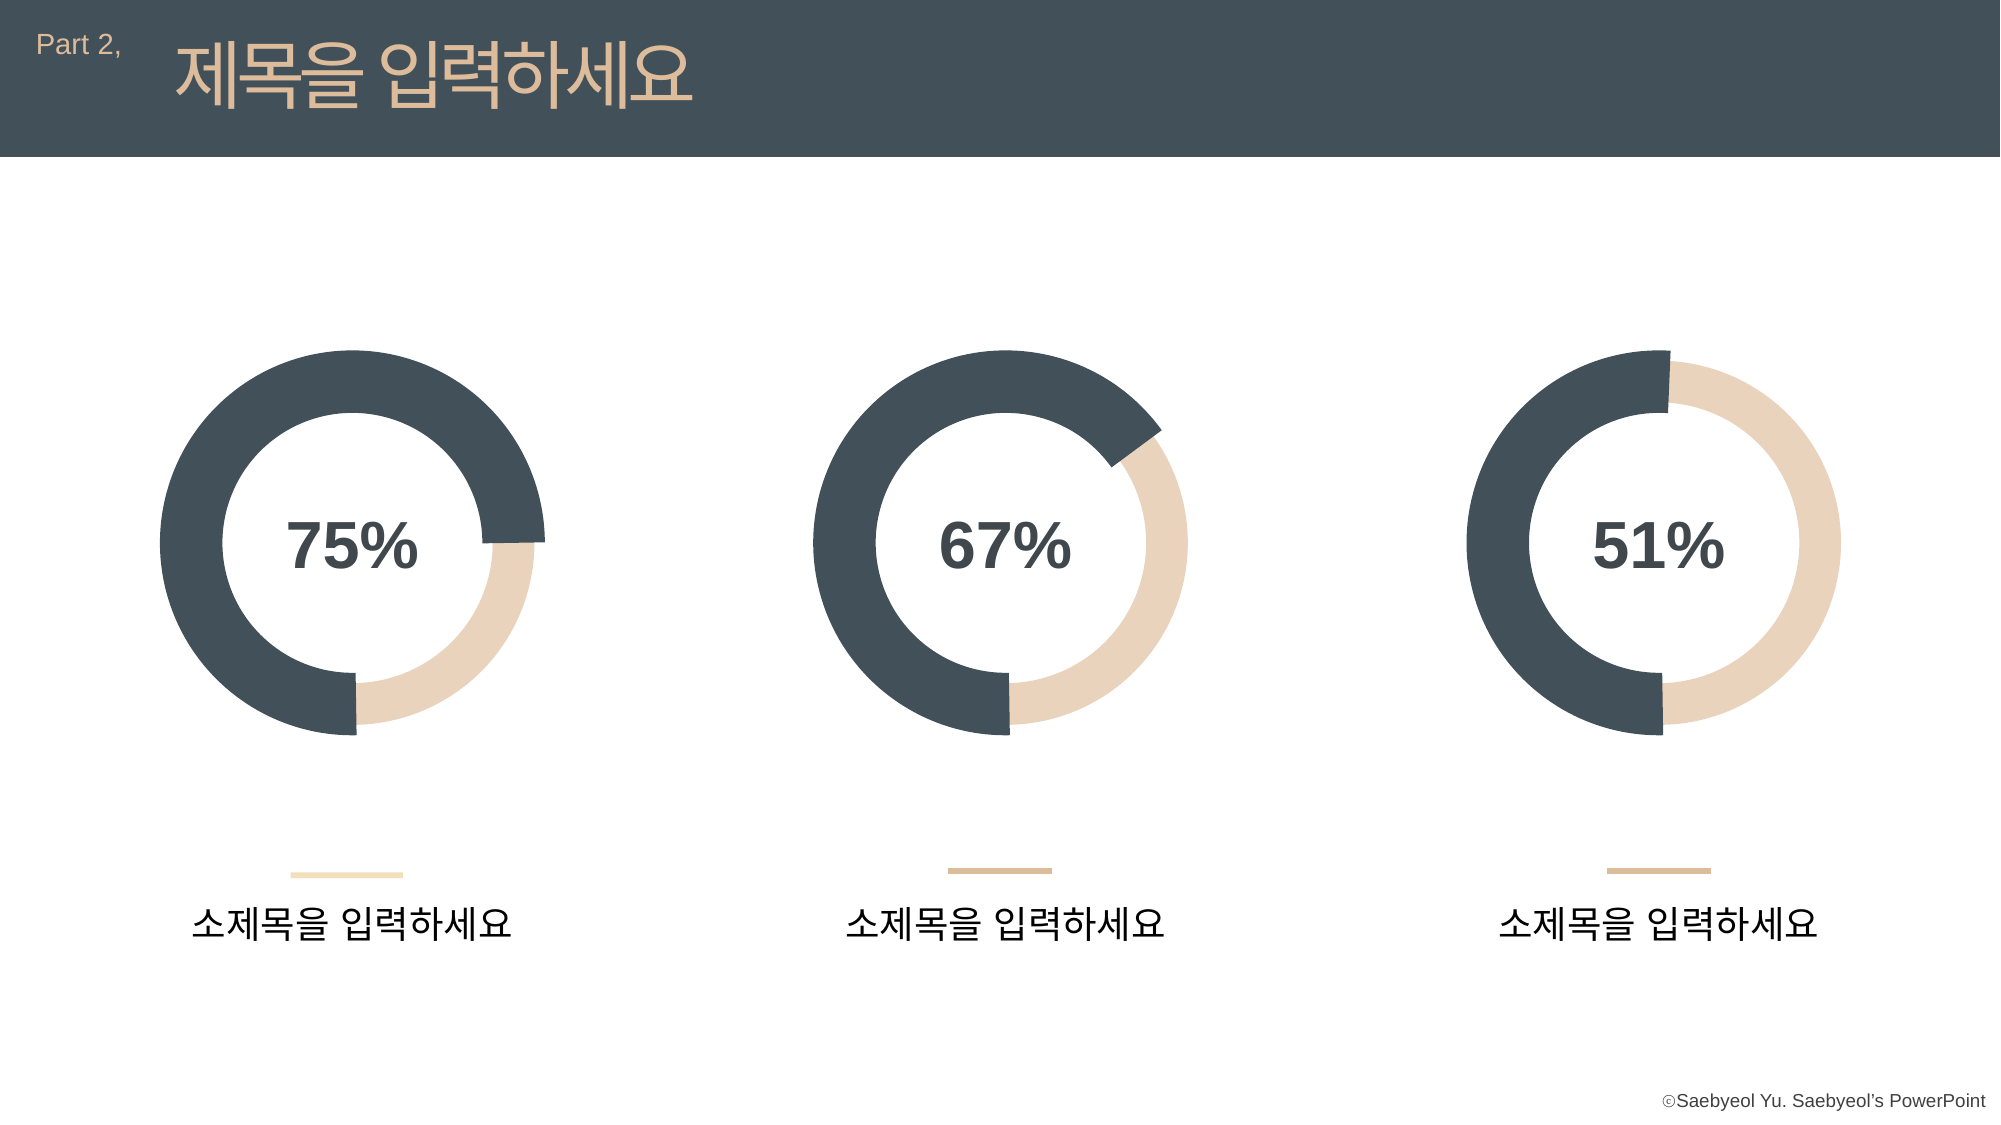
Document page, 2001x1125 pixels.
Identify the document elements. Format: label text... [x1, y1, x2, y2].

text_box 제목을 입력하세요 [158, 20, 834, 126]
text_box [354, 543, 515, 705]
text_box [190, 381, 515, 705]
text_box 소제목을 입력하세요 [1483, 893, 1835, 954]
text_box [0, 0, 2000, 158]
text_box [843, 381, 1138, 705]
text_box [1007, 449, 1168, 705]
text_box [1661, 381, 1821, 705]
text_box [290, 872, 403, 879]
text_box 소제목을 입력하세요 [830, 893, 1181, 954]
text_box [1497, 381, 1670, 705]
text_box 51% [1577, 494, 1741, 590]
text_box Part 2, [21, 18, 138, 68]
text_box 소제목을 입력하세요 [177, 893, 528, 954]
text_box 75% [270, 494, 434, 590]
text_box 67% [924, 494, 1088, 590]
